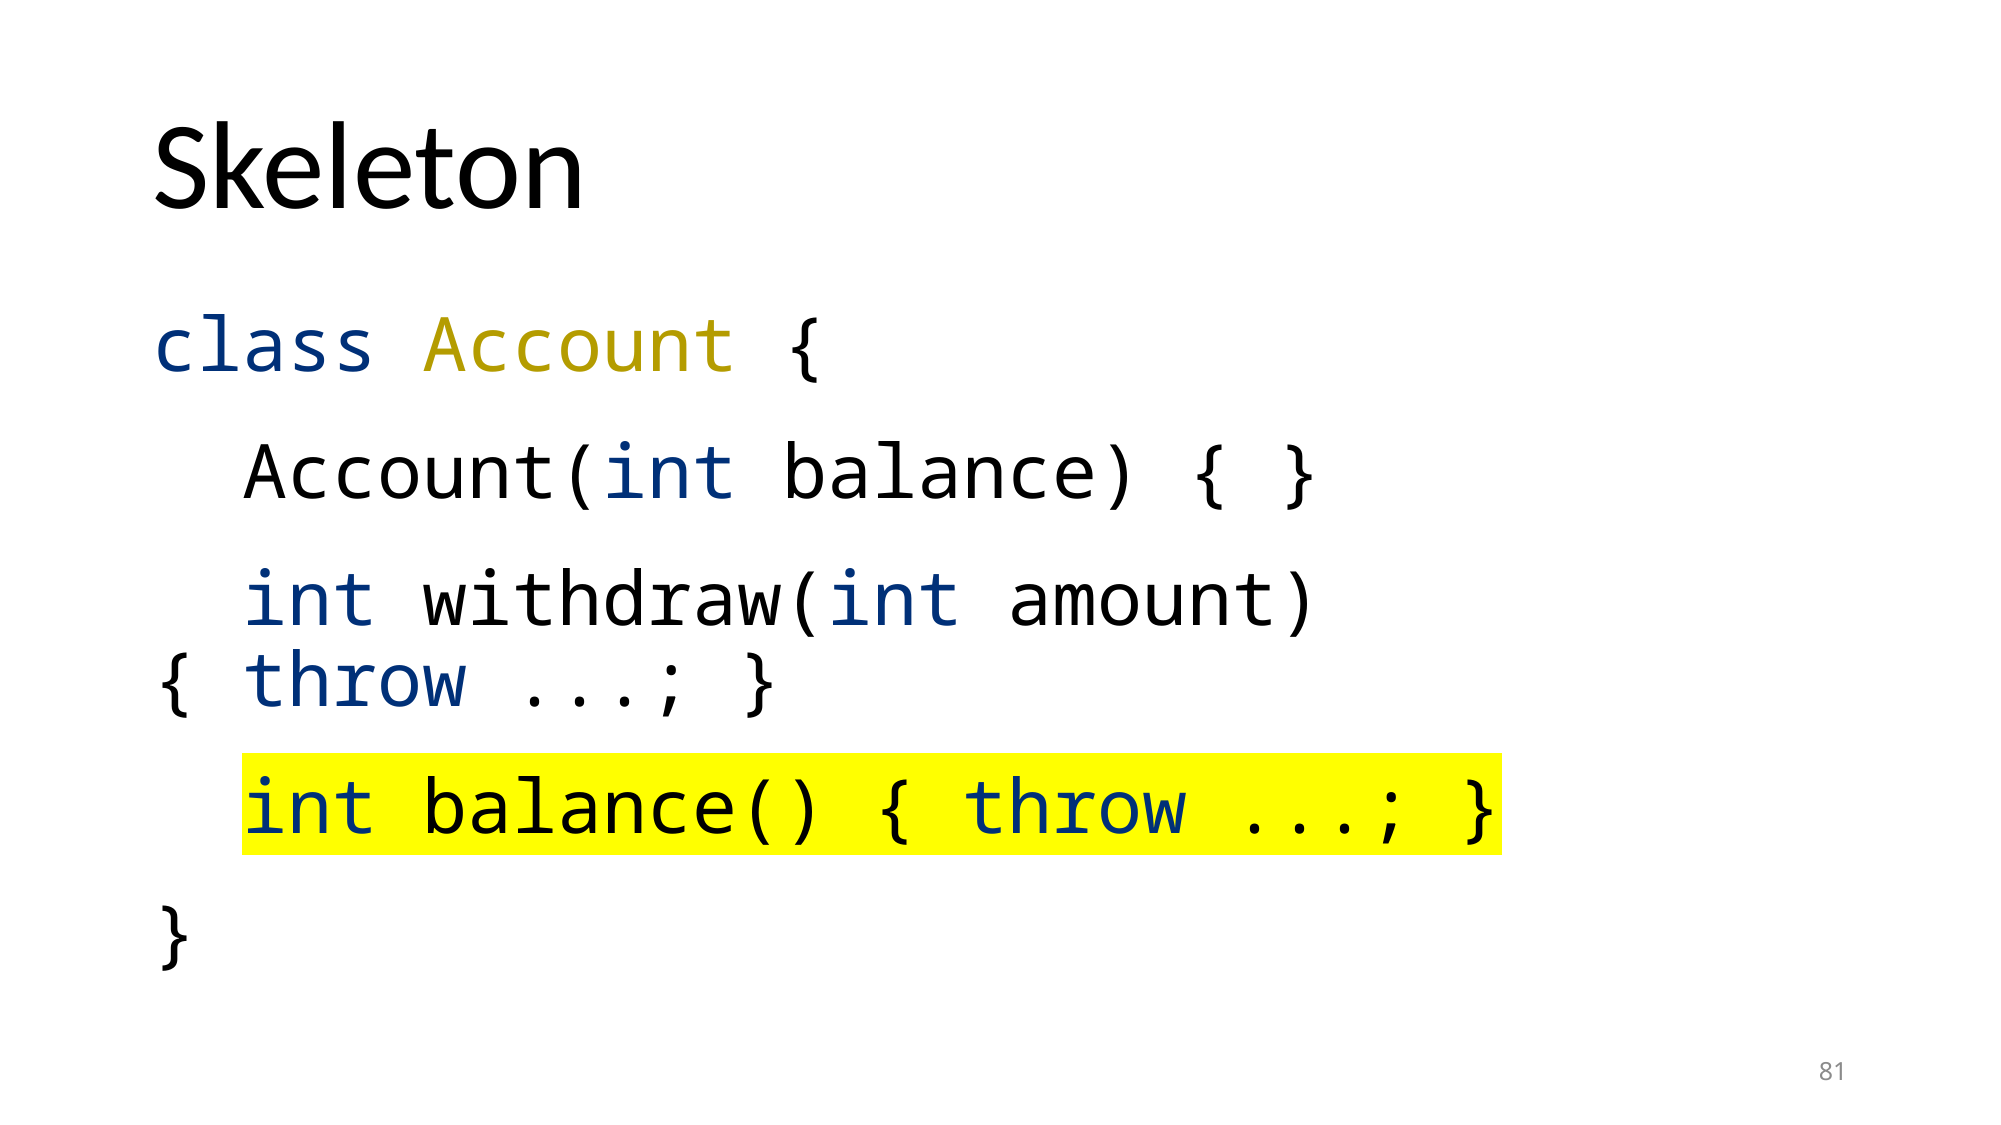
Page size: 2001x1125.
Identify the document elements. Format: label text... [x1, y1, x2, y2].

slide_number 81 [1412, 1042, 1863, 1103]
list class Account { Account(int balance) { } int withdraw(int amount) { throw ...; } int balance() { throw ...; } } [137, 299, 1863, 1014]
title Skeleton [137, 59, 1863, 278]
